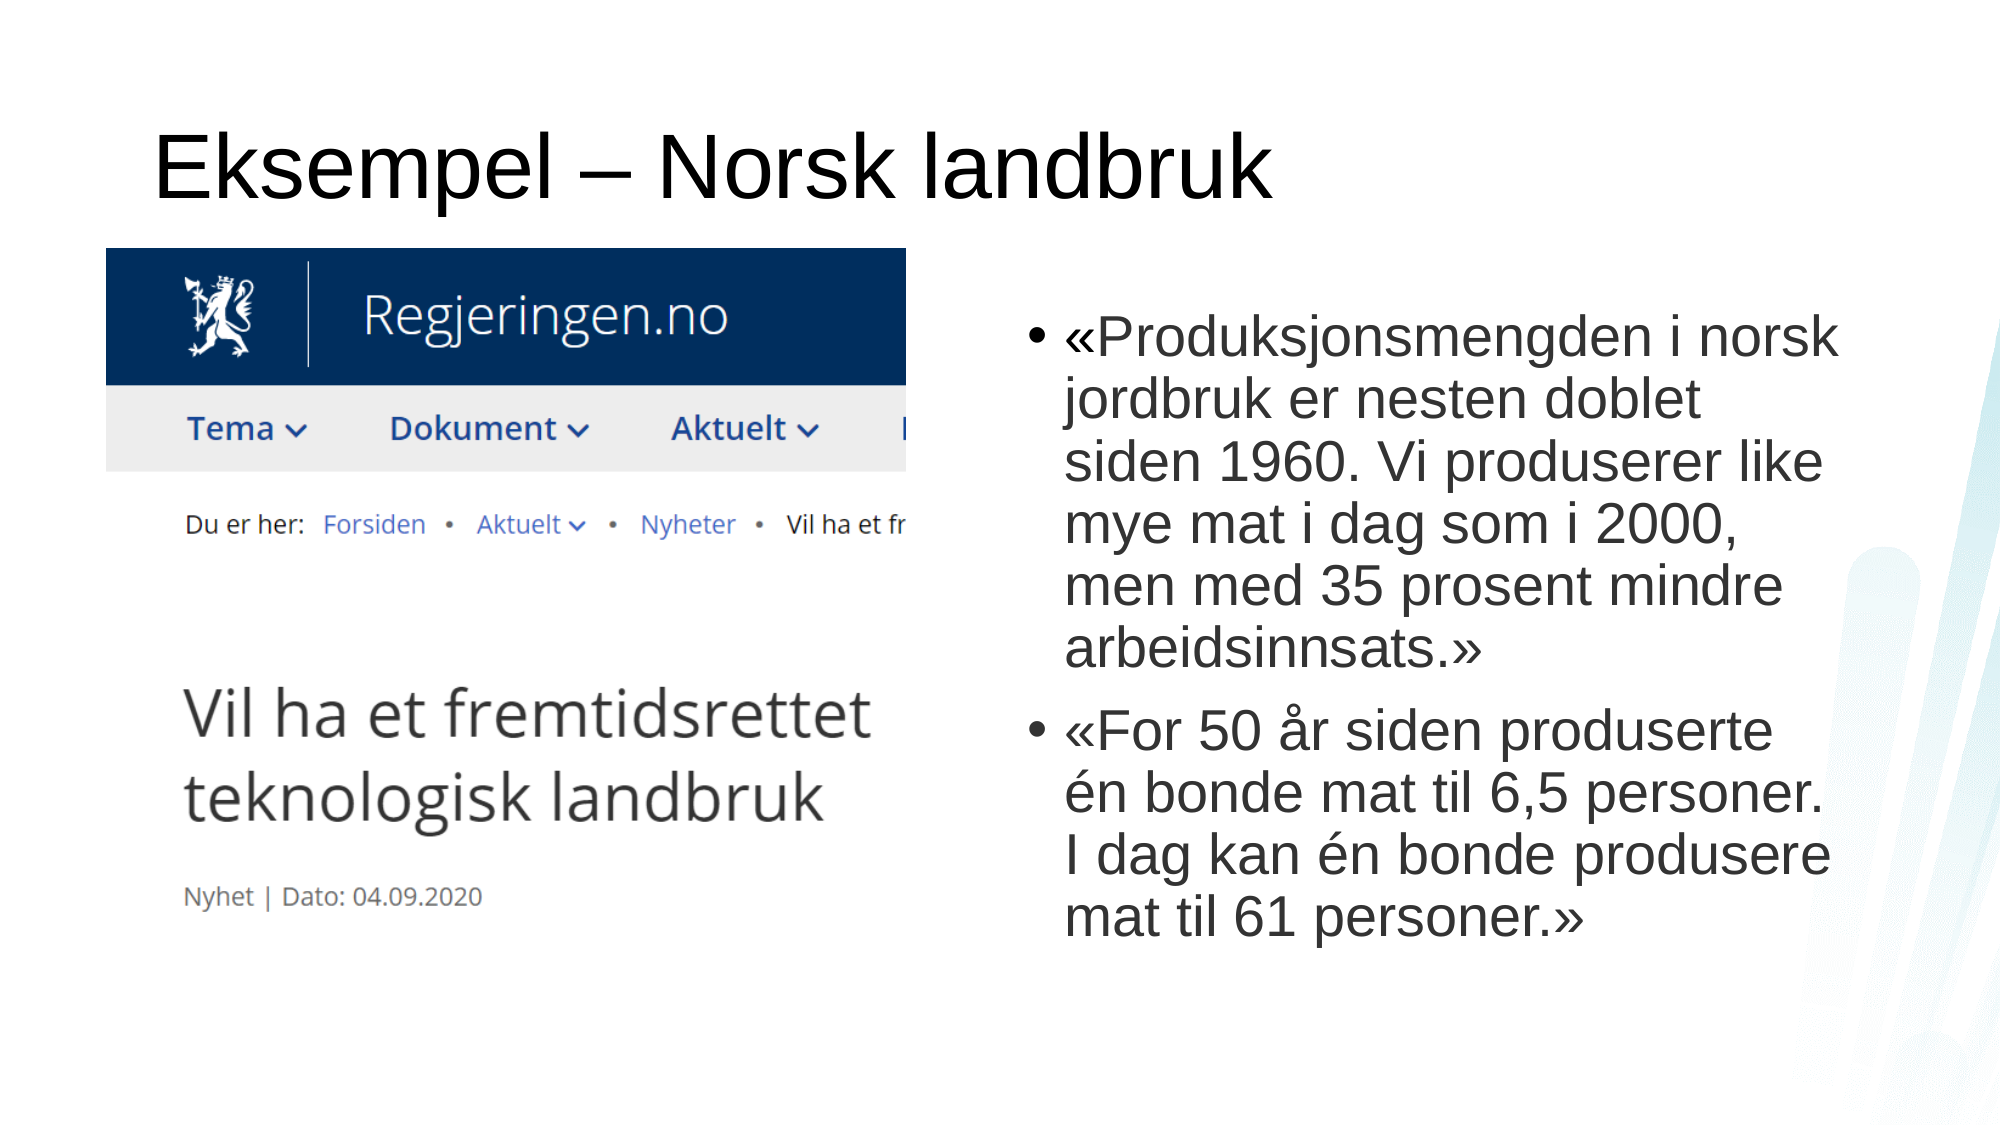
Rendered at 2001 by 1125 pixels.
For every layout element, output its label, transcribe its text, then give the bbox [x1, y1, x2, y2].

title Eksempel – Norsk landbruk [137, 59, 1863, 278]
picture [0, 0, 2000, 1125]
list «Produksjonsmengden i norsk jordbruk er nesten doblet siden 1960. Vi produserer like mye mat i dag som i 2000, men med 35 prosent mindre arbeidsinnsats.» «For 50 år siden produserte én bonde mat til 6,5 personer. I dag kan én bonde produsere mat til 61 personer.» [1012, 299, 1863, 1014]
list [106, 248, 906, 963]
